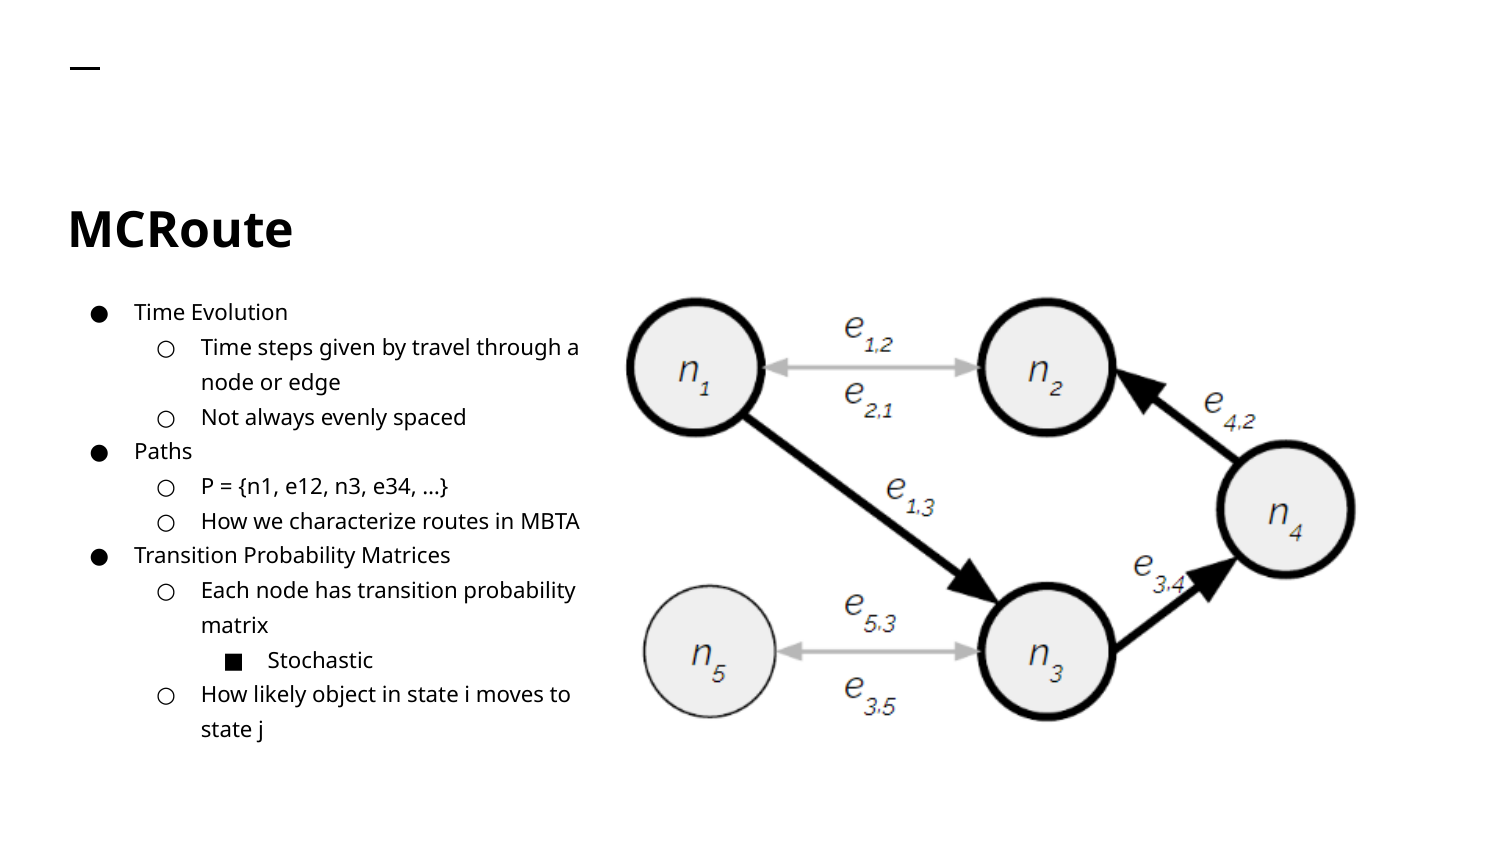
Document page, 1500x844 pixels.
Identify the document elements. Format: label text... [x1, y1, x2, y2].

list Time Evolution Time steps given by travel through a node or edge Not always evenly spaced Paths P = {n1, e12, n3, e34, …} How we characterize routes in MBTA Transition Probability Matrices Each node has transition probability matrix Stochastic How likely object in state i moves to state j [52, 277, 601, 797]
title MCRoute [52, 153, 514, 278]
picture [600, 258, 1392, 764]
